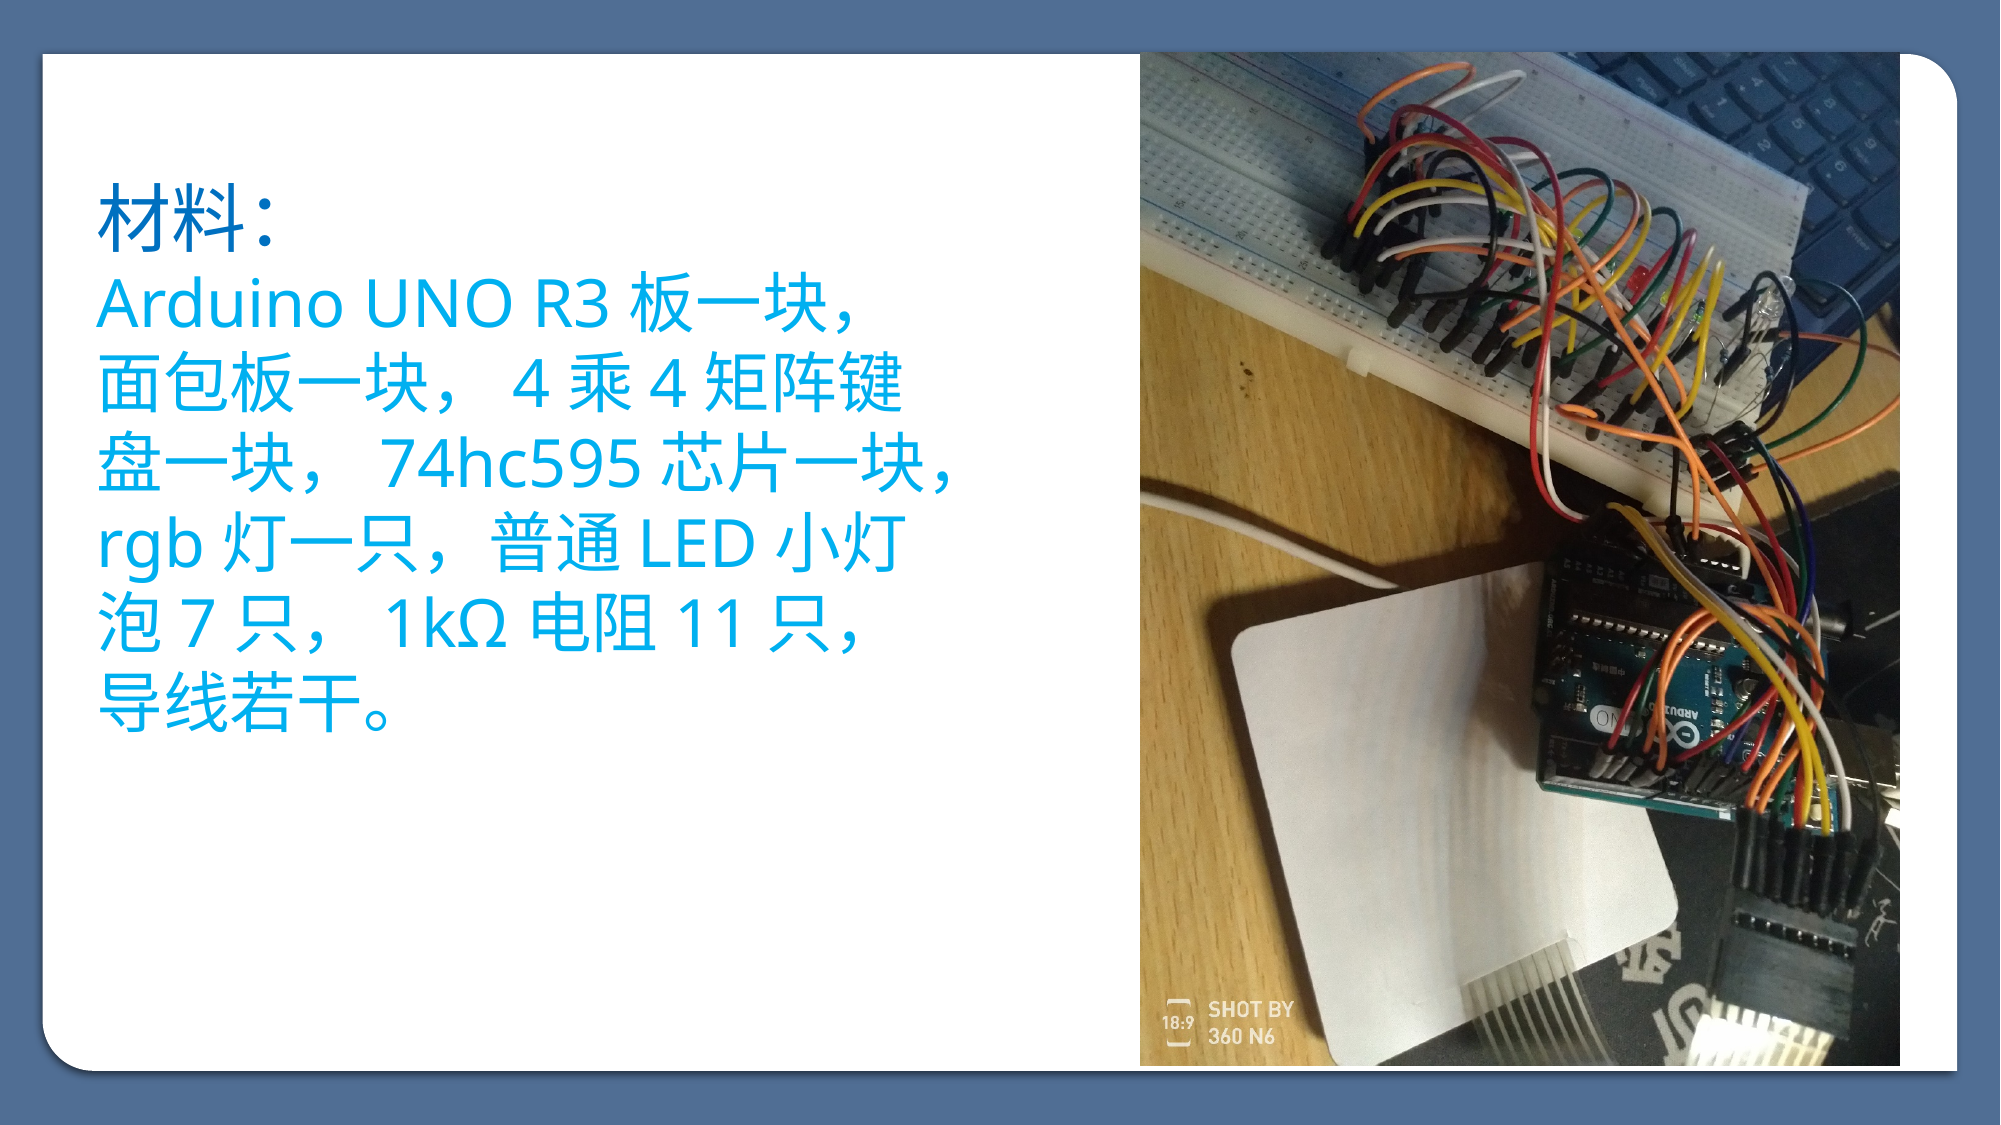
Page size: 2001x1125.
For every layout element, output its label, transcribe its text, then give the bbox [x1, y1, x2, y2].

picture [1139, 52, 1900, 1066]
text_box 材料： Arduino UNO R3板一块，面包板一块，4乘4矩阵键盘一块，74hc595芯片一块，rgb灯一只，普通LED小灯泡7只，1kΩ电阻11只，导线若干。 [81, 163, 964, 749]
